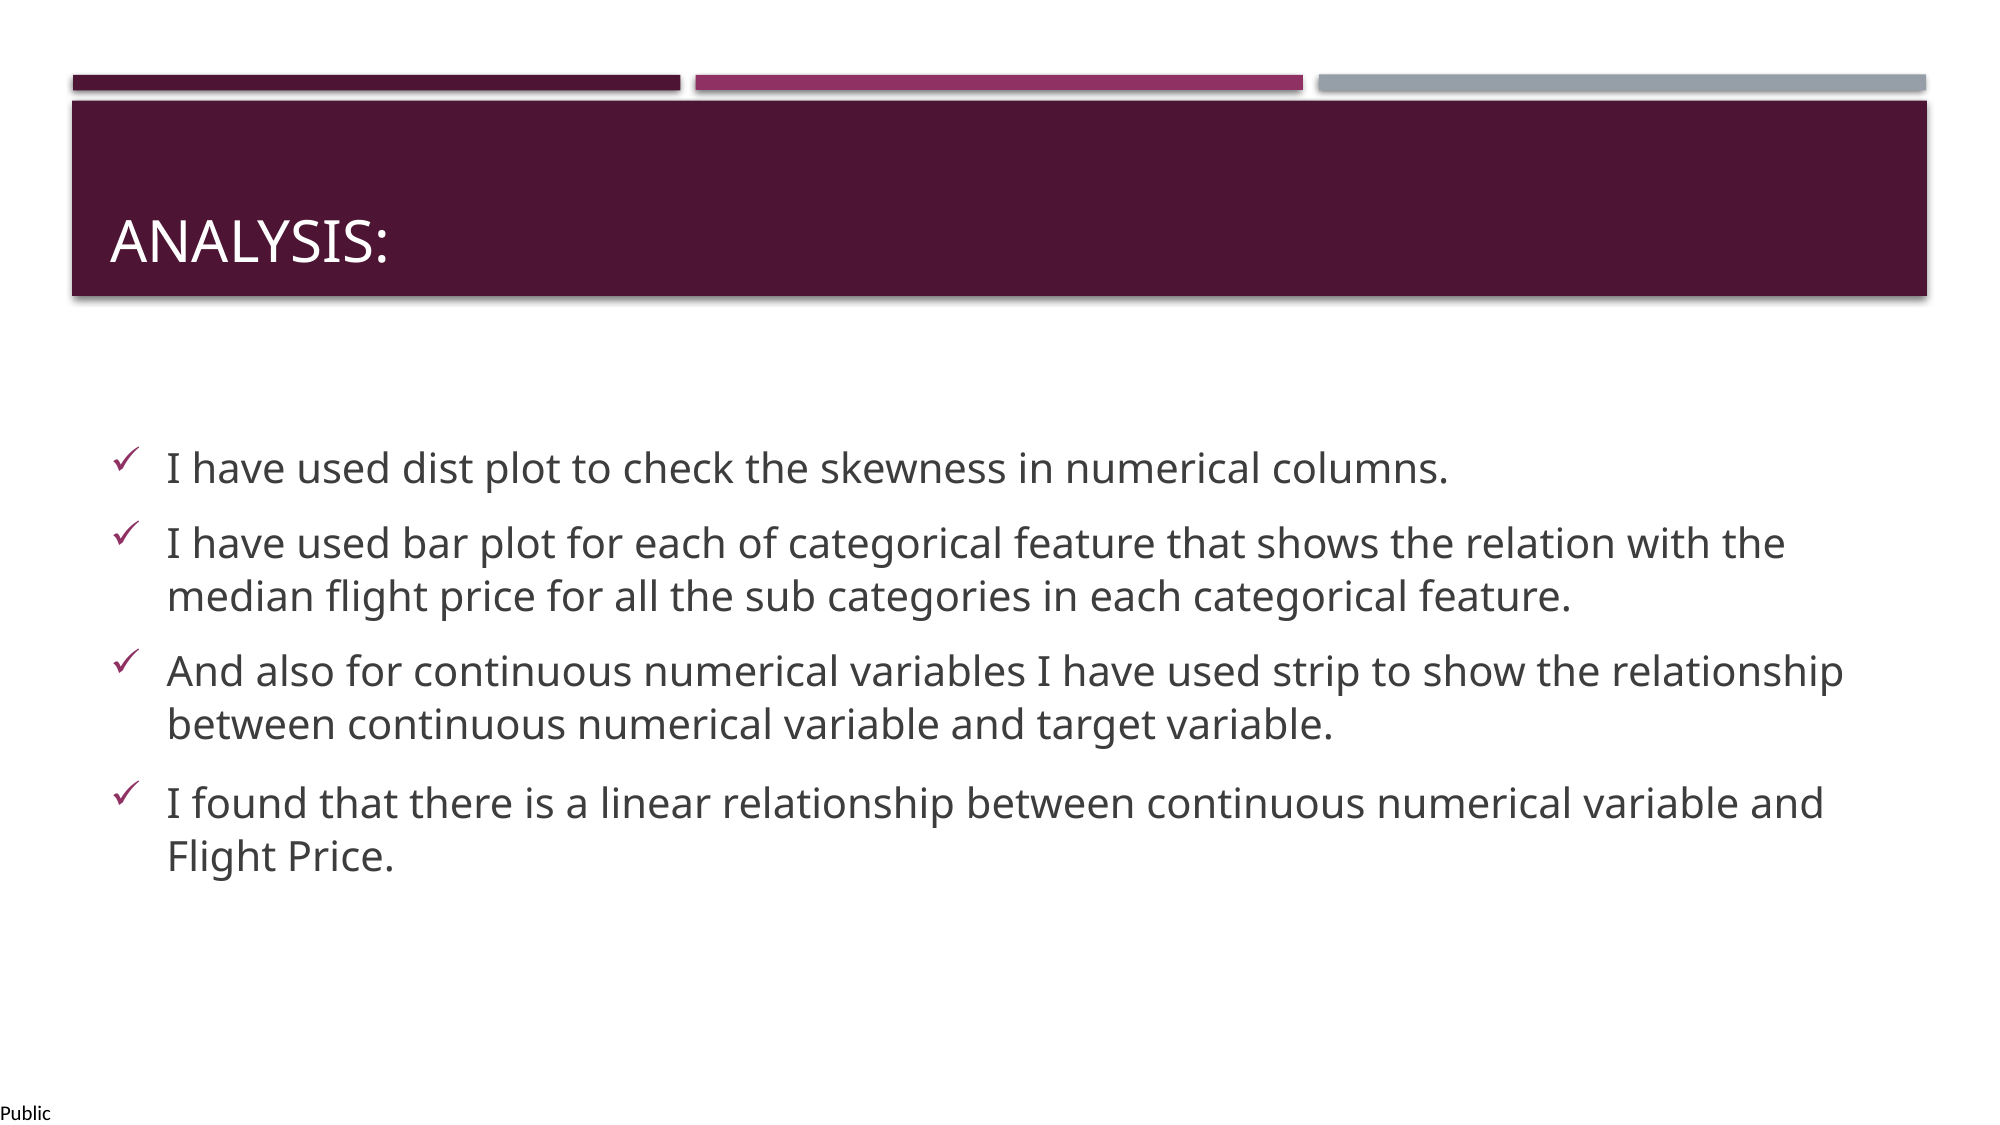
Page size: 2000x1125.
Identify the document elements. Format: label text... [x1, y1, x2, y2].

list I have used dist plot to check the skewness in numerical columns. I have used bar plot for each of categorical feature that shows the relation with the median flight price for all the sub categories in each categorical feature. And also for continuous numerical variables I have used strip to show the relationship between continuous numerical variable and target variable. I found that there is a linear relationship between continuous numerical variable and Flight Price. [95, 357, 1905, 962]
title Analysis: [95, 115, 1905, 282]
